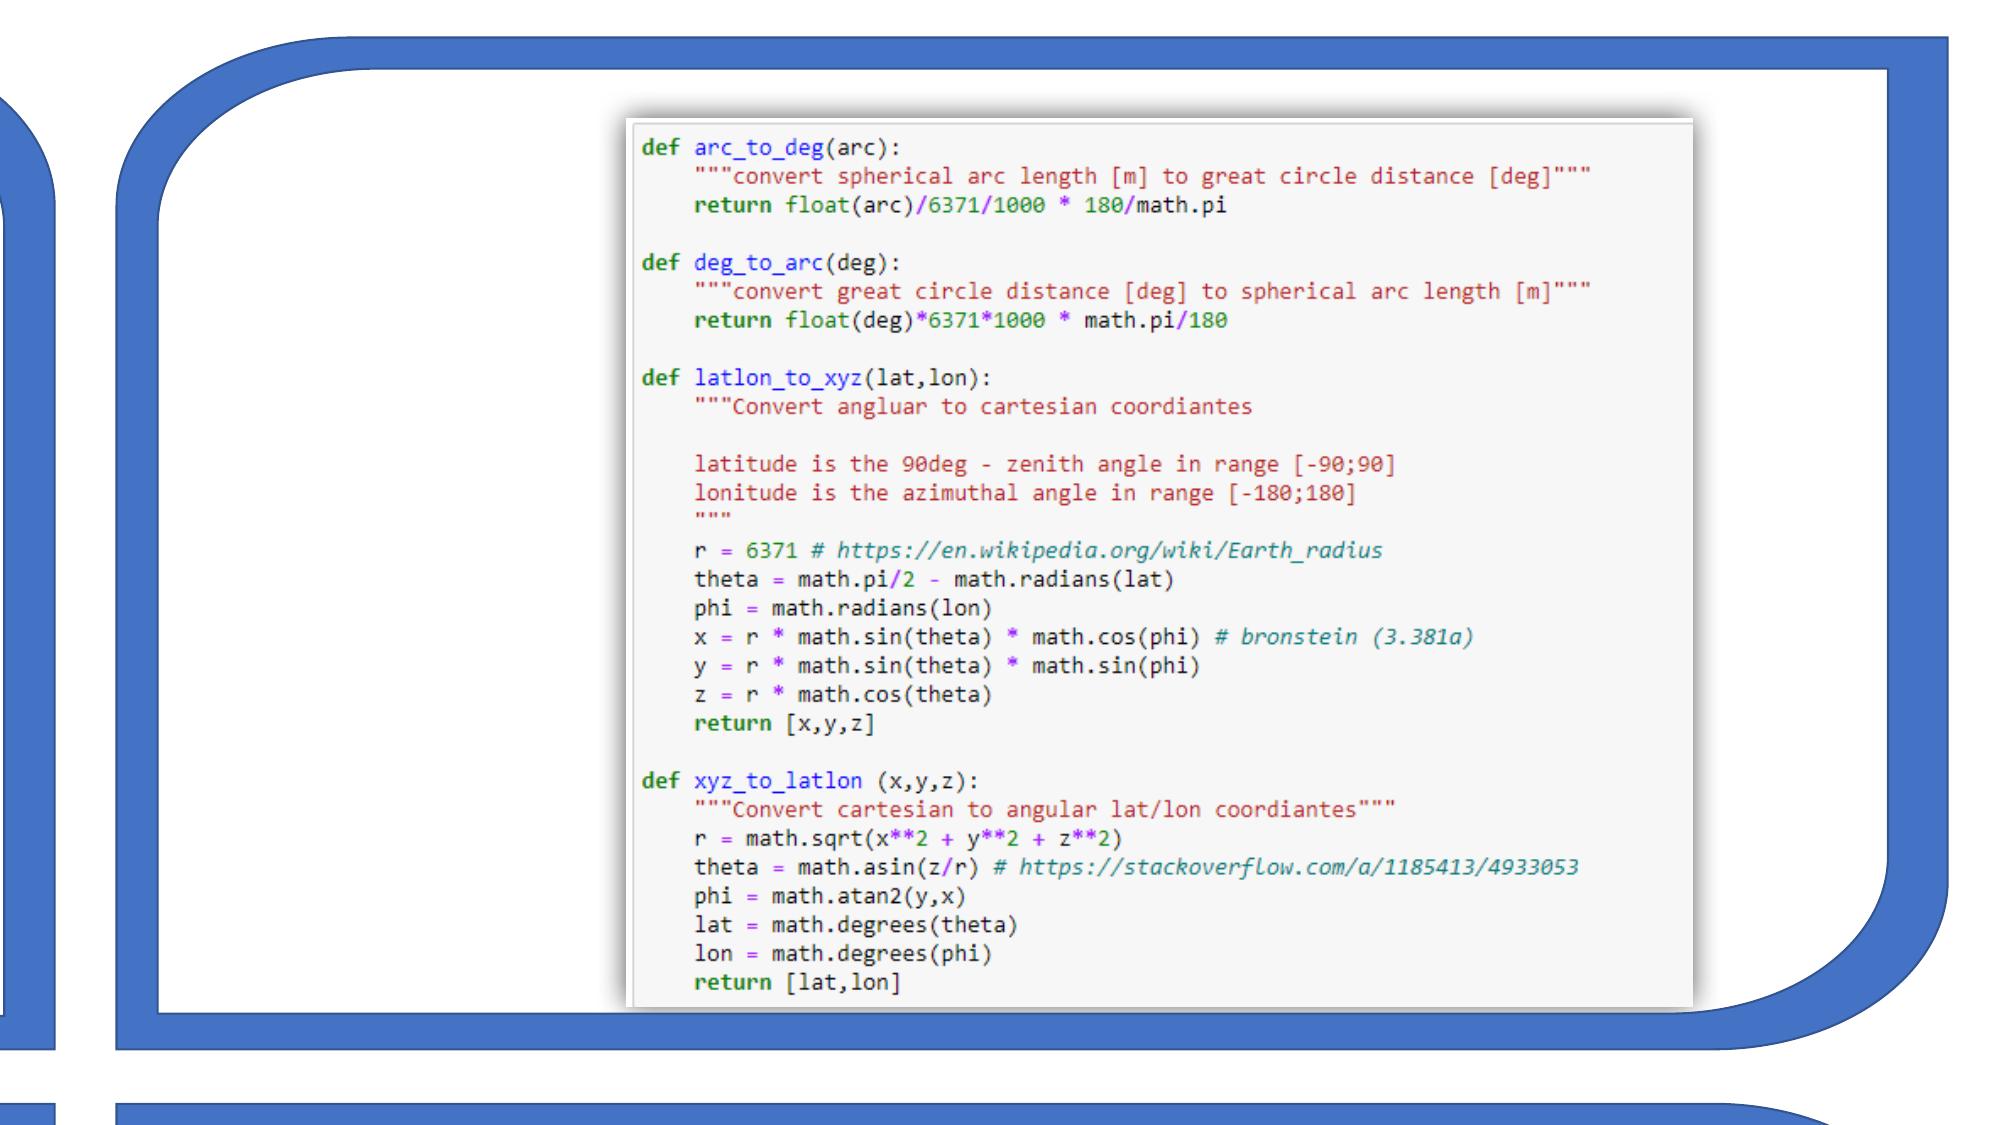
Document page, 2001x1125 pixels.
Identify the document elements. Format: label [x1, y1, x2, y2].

text_box [0, 37, 1948, 1125]
